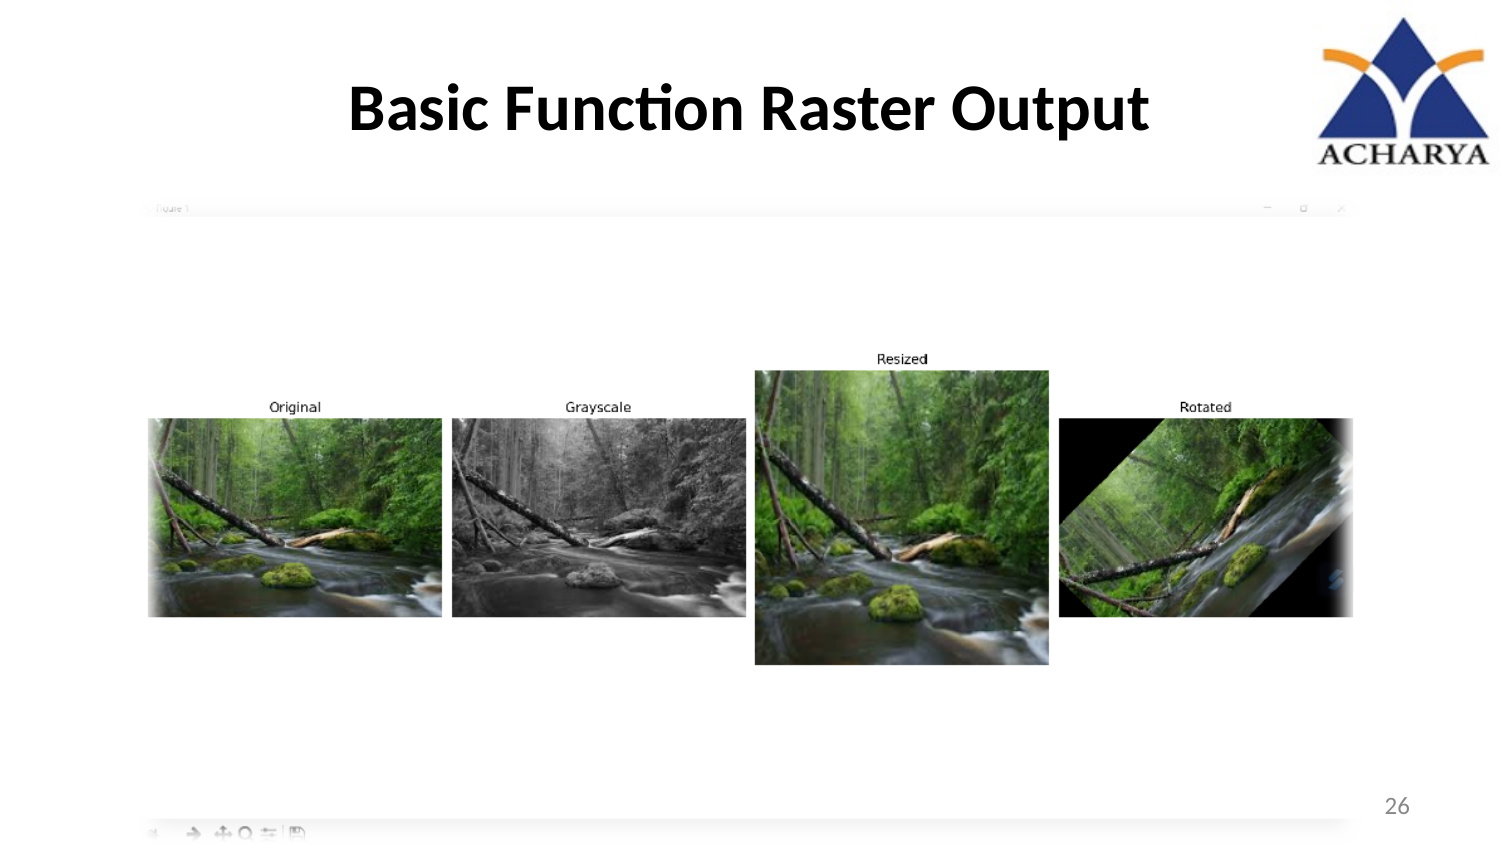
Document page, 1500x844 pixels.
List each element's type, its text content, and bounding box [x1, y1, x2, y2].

picture [1312, 0, 1500, 182]
picture [138, 198, 1362, 844]
title Basic Function Raster Output [75, 33, 1307, 175]
slide_number 26 [1366, 782, 1425, 827]
